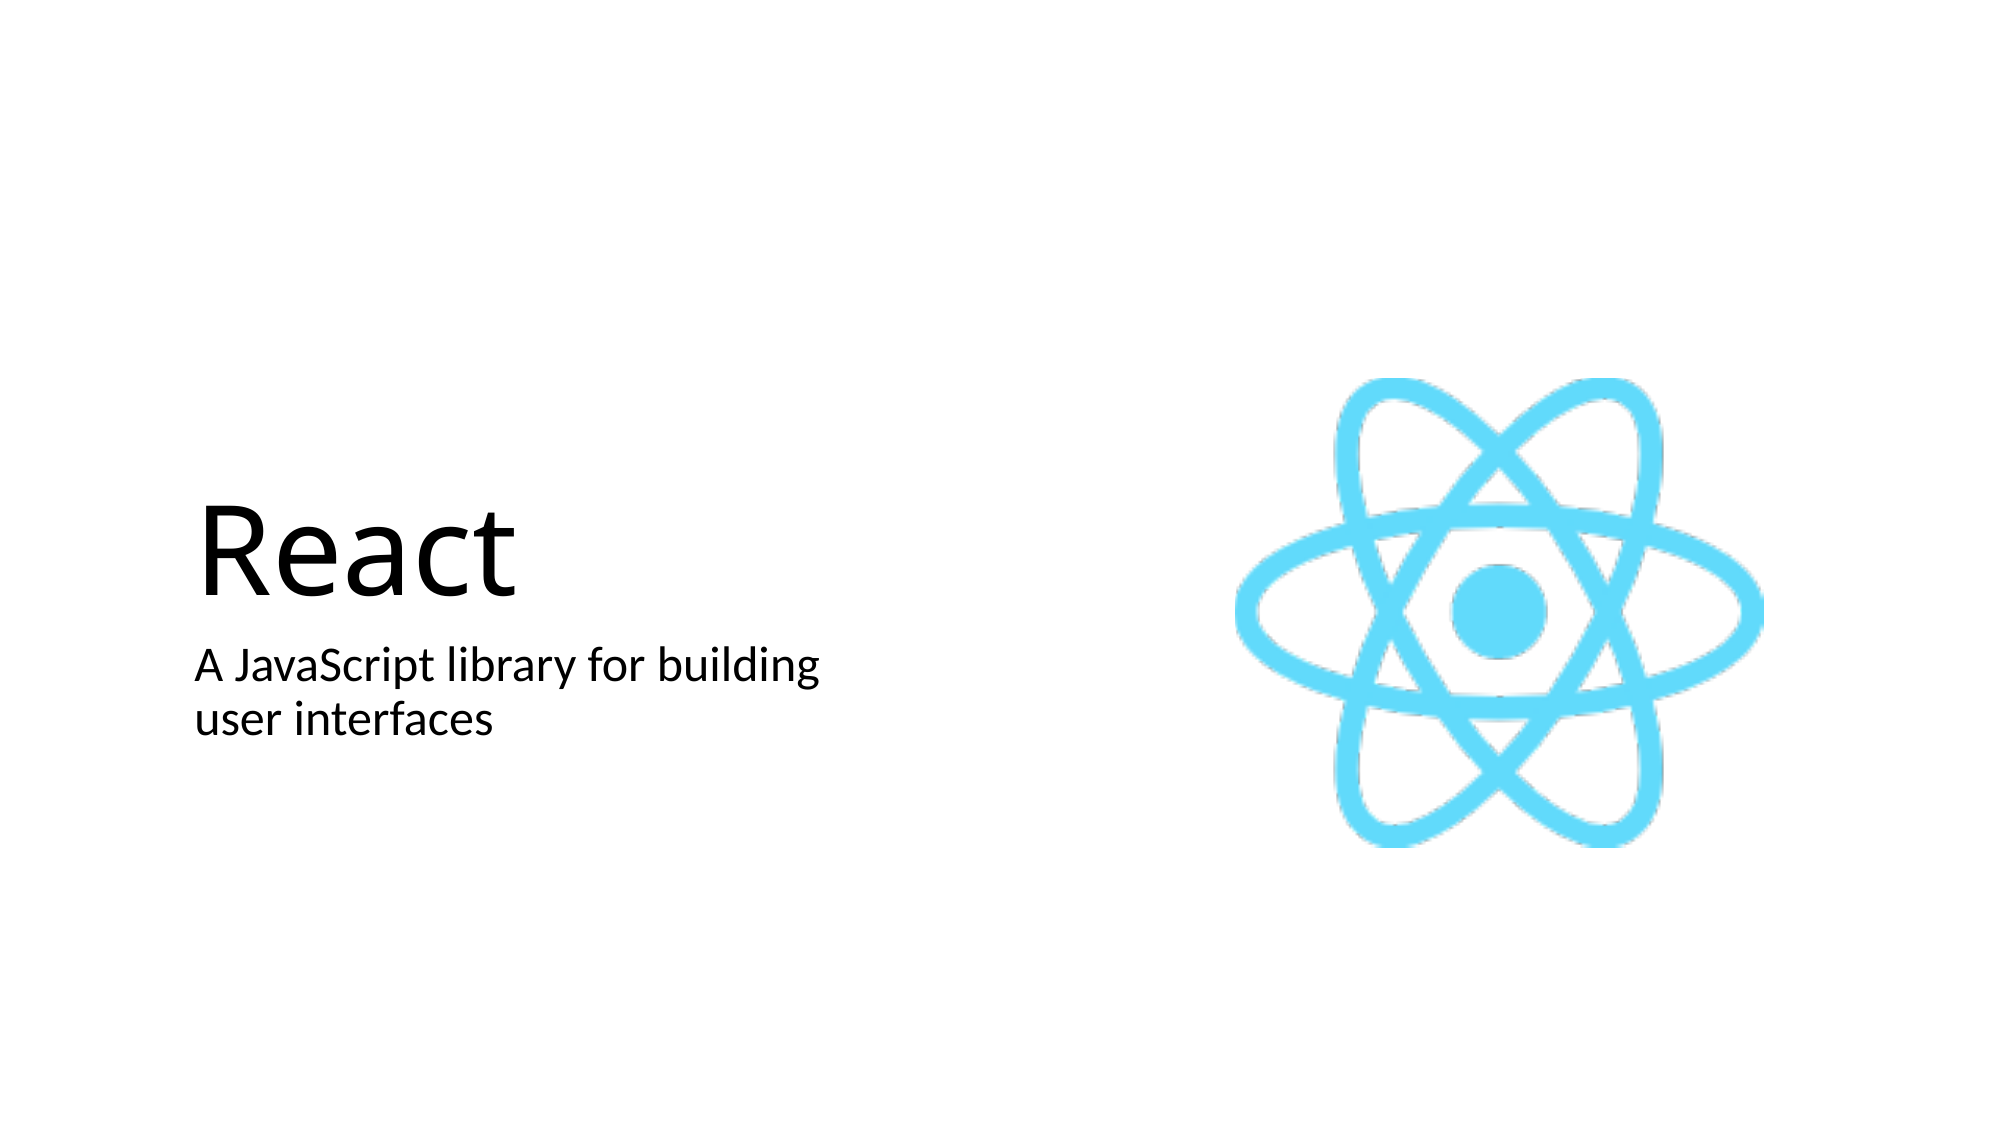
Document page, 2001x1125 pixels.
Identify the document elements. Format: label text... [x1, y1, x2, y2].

picture [1235, 378, 1764, 848]
subtitle A JavaScript library for building user interfaces [179, 630, 863, 986]
title React [179, 139, 1039, 631]
